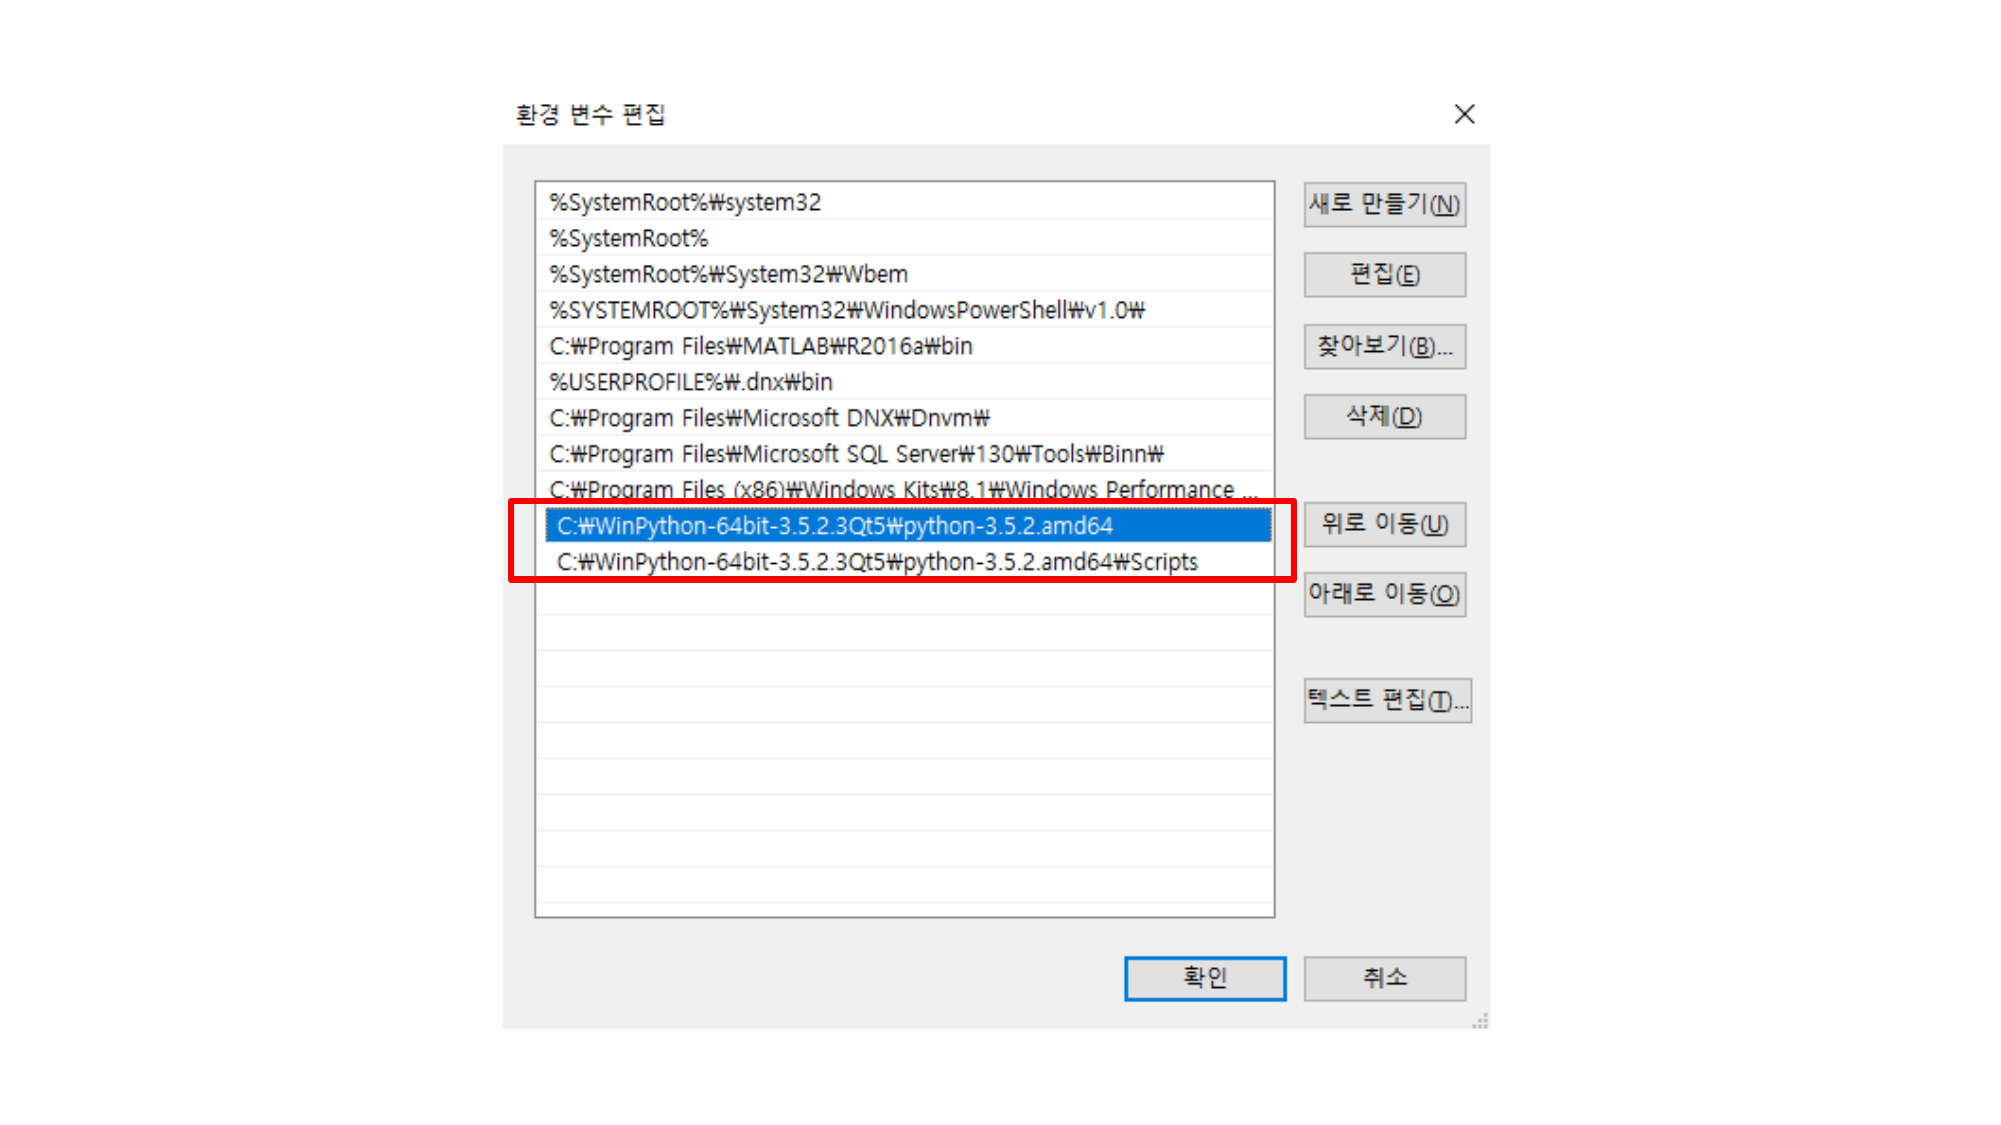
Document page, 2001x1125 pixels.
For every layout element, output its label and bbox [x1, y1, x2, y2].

picture [502, 92, 1491, 1030]
